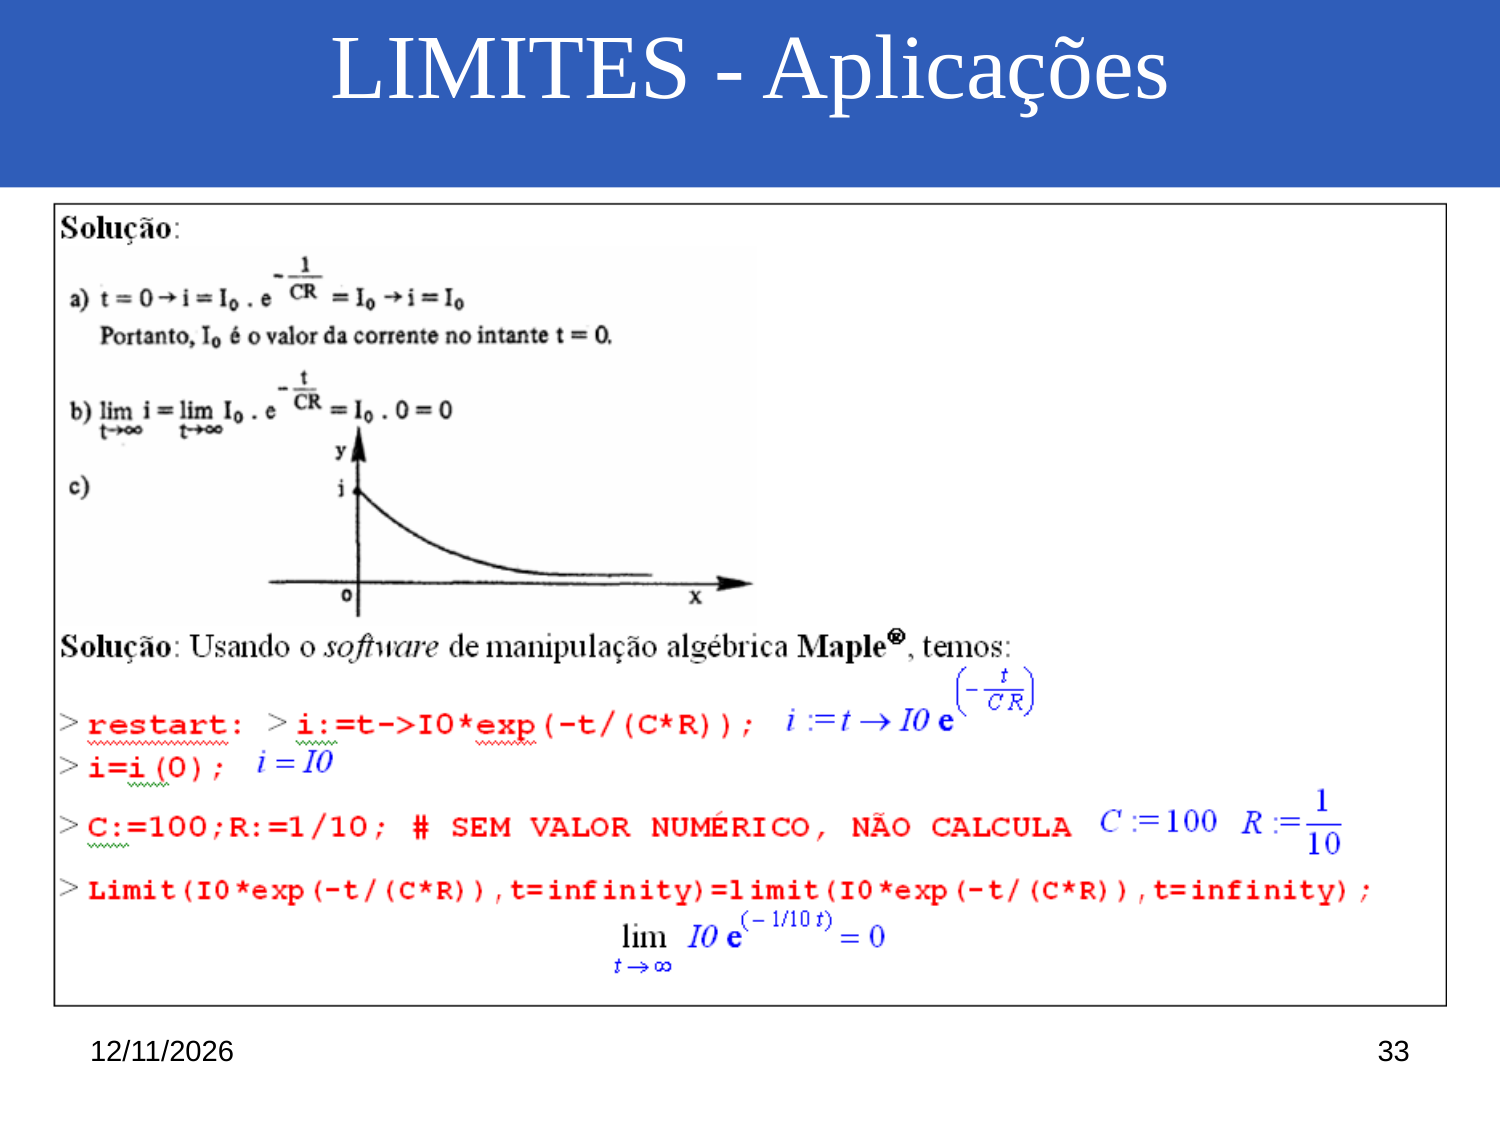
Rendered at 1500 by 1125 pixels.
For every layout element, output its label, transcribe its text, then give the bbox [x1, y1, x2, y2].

text_box LIMITES - Aplicações [0, 0, 1500, 188]
slide_number 33 [1074, 1024, 1425, 1103]
picture [52, 196, 1448, 1009]
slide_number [75, 1024, 425, 1103]
